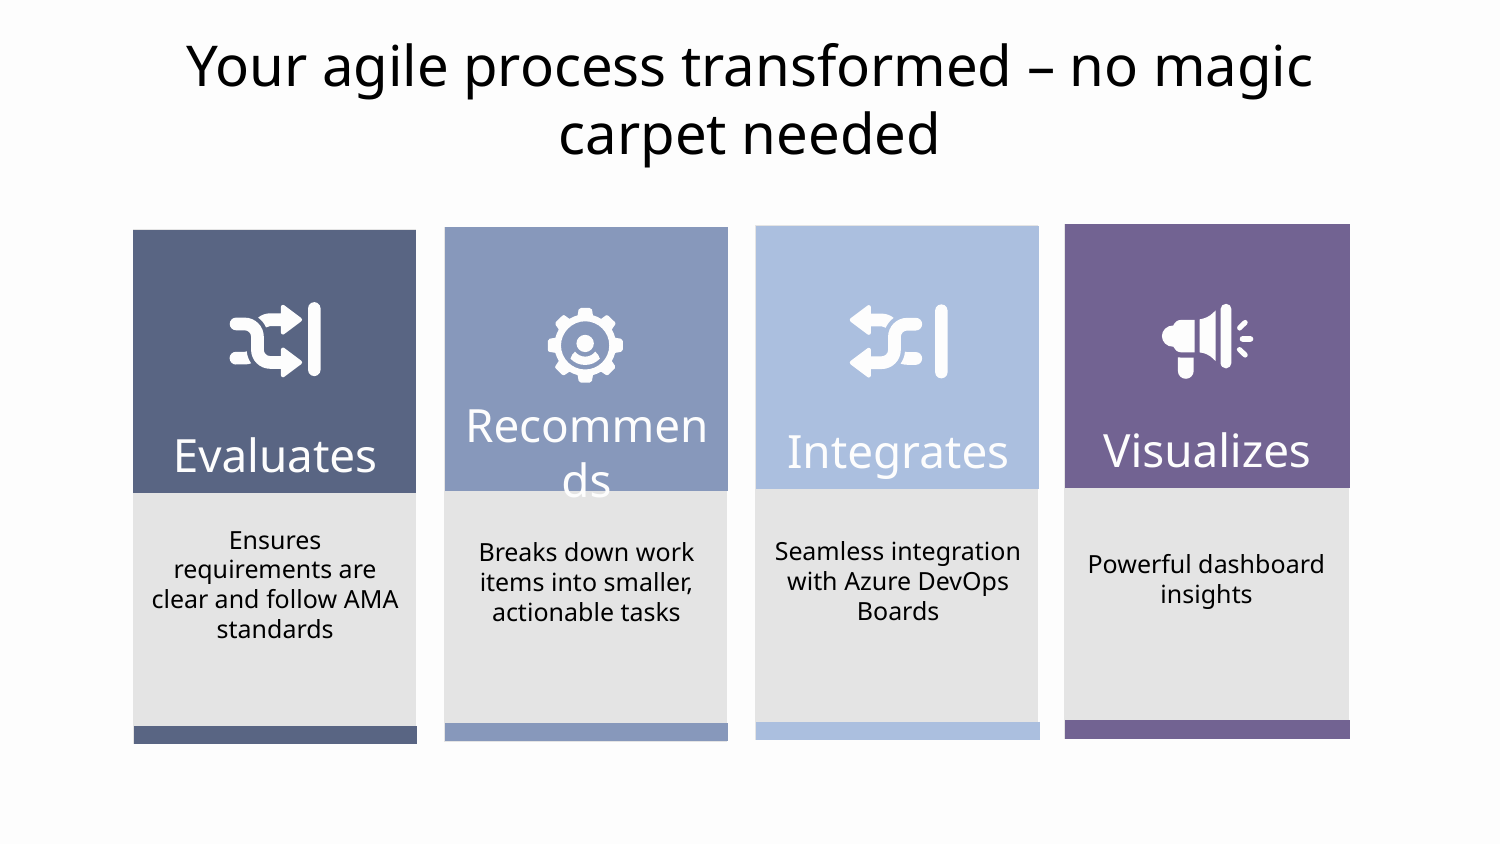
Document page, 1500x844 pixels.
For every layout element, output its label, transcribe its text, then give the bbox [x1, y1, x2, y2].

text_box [1161, 303, 1254, 379]
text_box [849, 304, 947, 378]
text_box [132, 229, 418, 745]
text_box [1063, 223, 1351, 740]
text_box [754, 225, 1042, 741]
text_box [229, 302, 320, 378]
title Your agile process transformed – no magic carpet needed [82, 78, 1418, 118]
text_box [547, 307, 624, 383]
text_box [443, 226, 730, 742]
